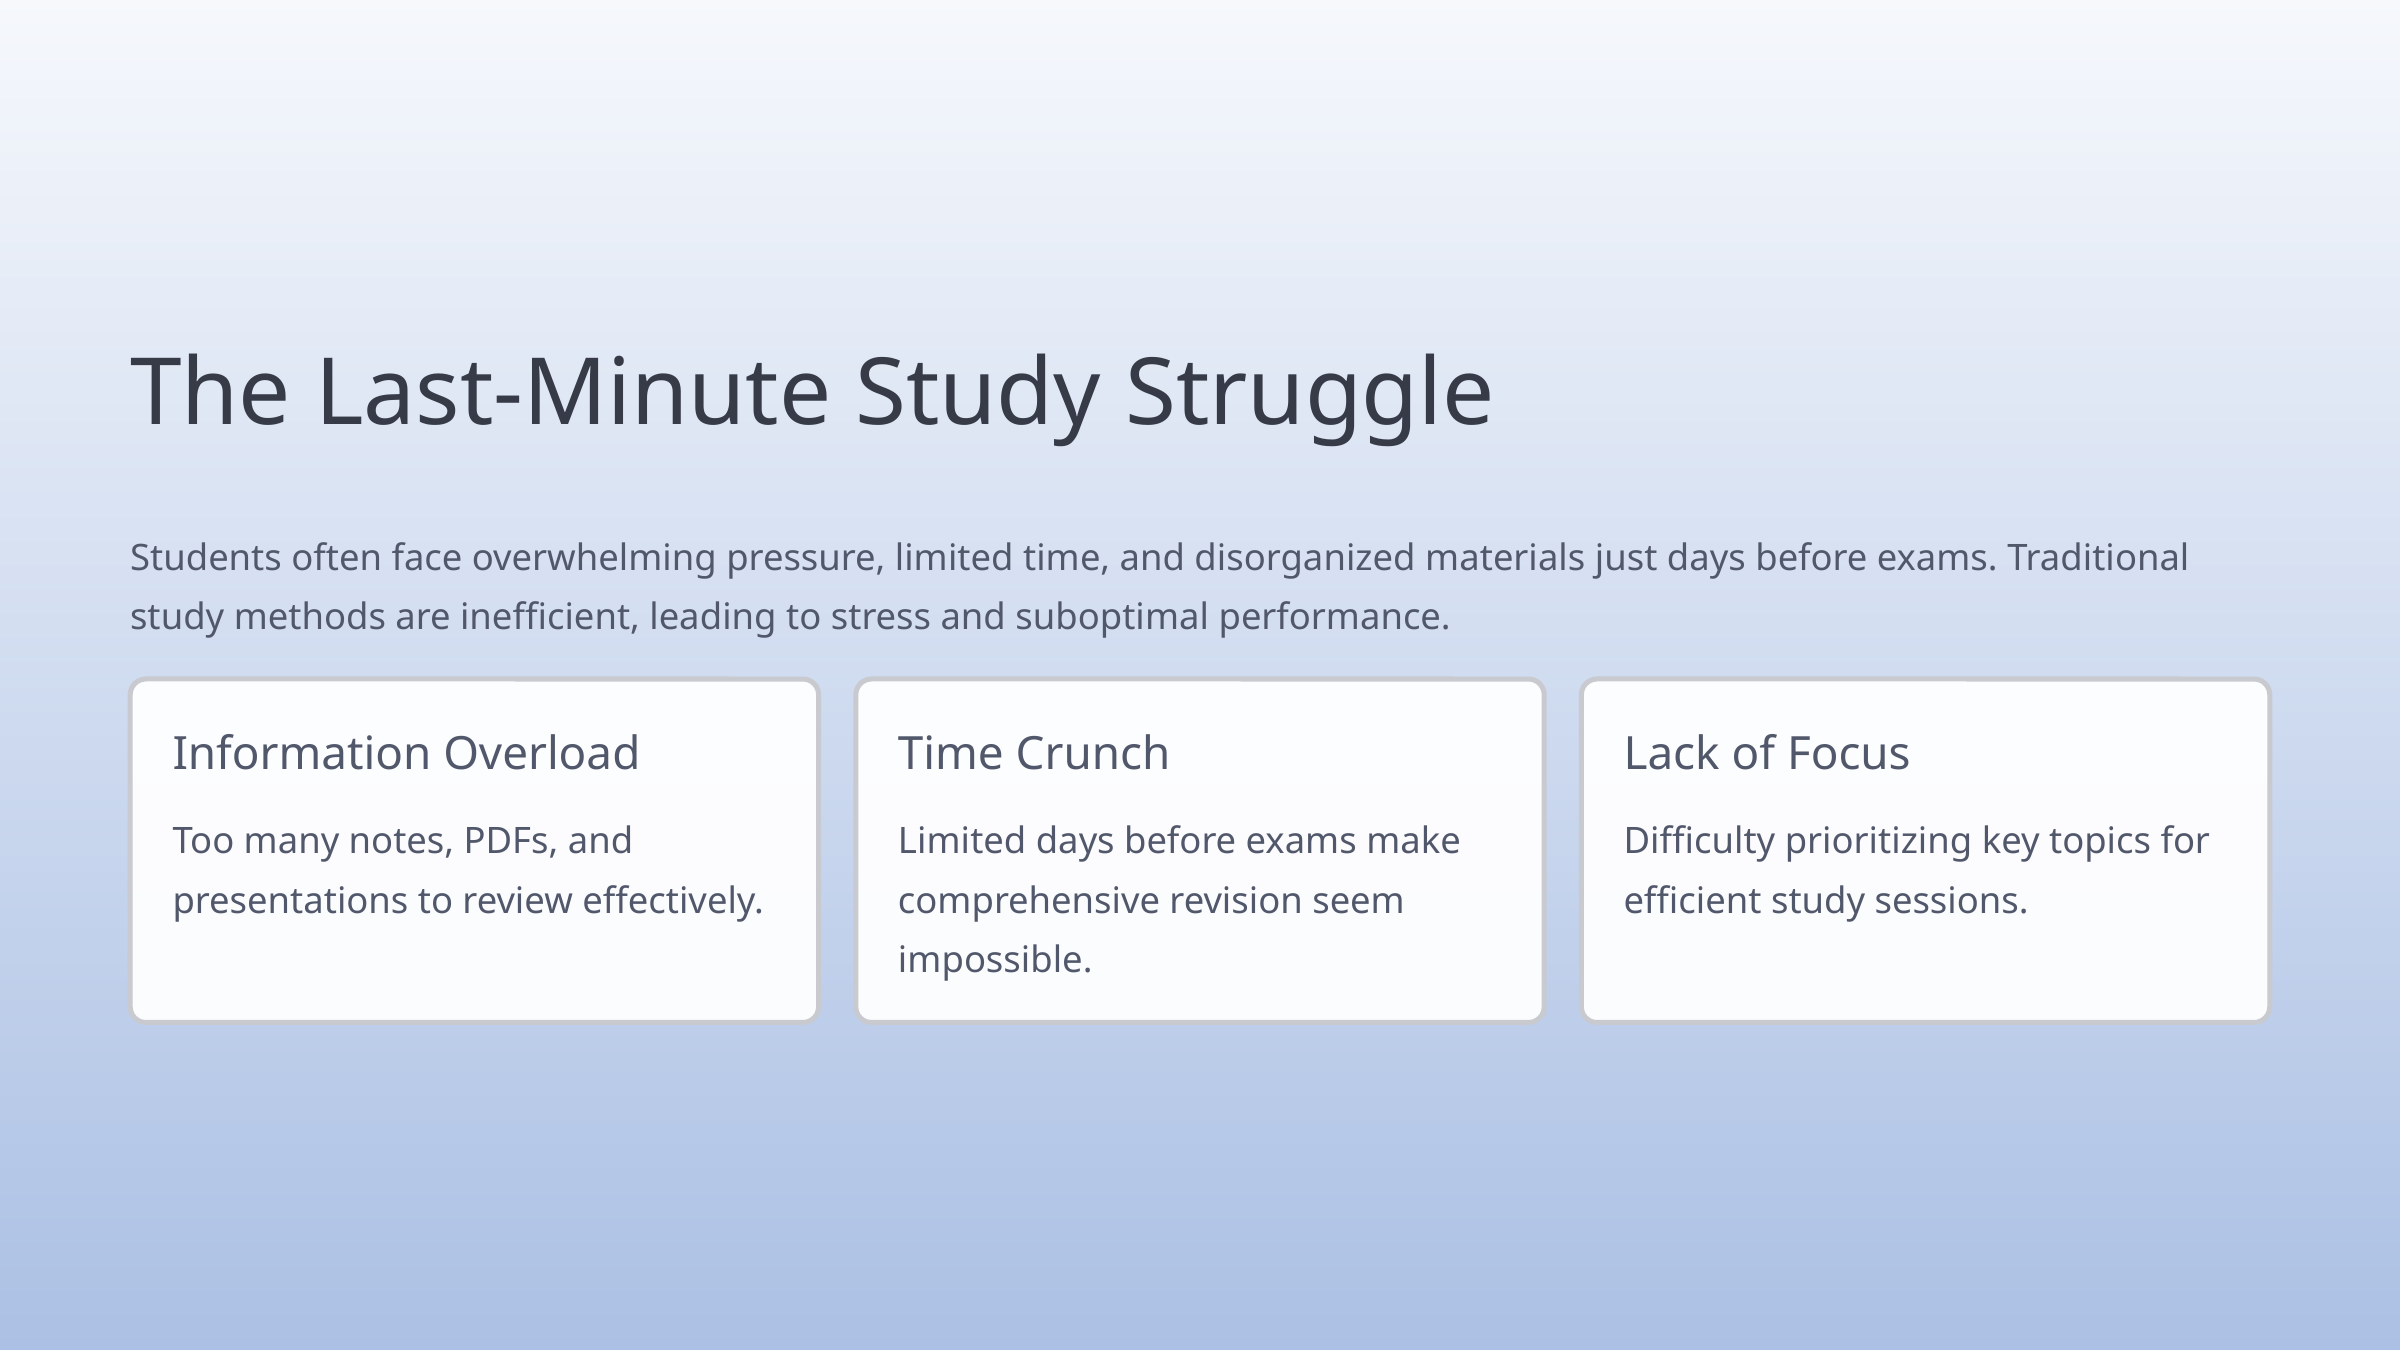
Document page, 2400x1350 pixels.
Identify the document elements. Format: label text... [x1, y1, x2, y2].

text_box Lack of Focus [1623, 721, 2089, 780]
text_box The Last-Minute Study Struggle [130, 327, 1547, 444]
text_box Information Overload [172, 721, 654, 780]
text_box [130, 678, 819, 1023]
text_box Limited days before exams make comprehensive revision seem impossible. [897, 801, 1502, 981]
text_box Too many notes, PDFs, and presentations to review effectively. [172, 801, 777, 921]
text_box Students often face overwhelming pressure, limited time, and disorganized materials just days before exams. Traditional study methods are inefficient, leading to stress and suboptimal performance. [130, 518, 2270, 638]
text_box [855, 678, 1545, 1023]
text_box [1581, 678, 2270, 1023]
text_box Time Crunch [897, 721, 1363, 780]
text_box Difficulty prioritizing key topics for efficient study sessions. [1623, 801, 2228, 921]
